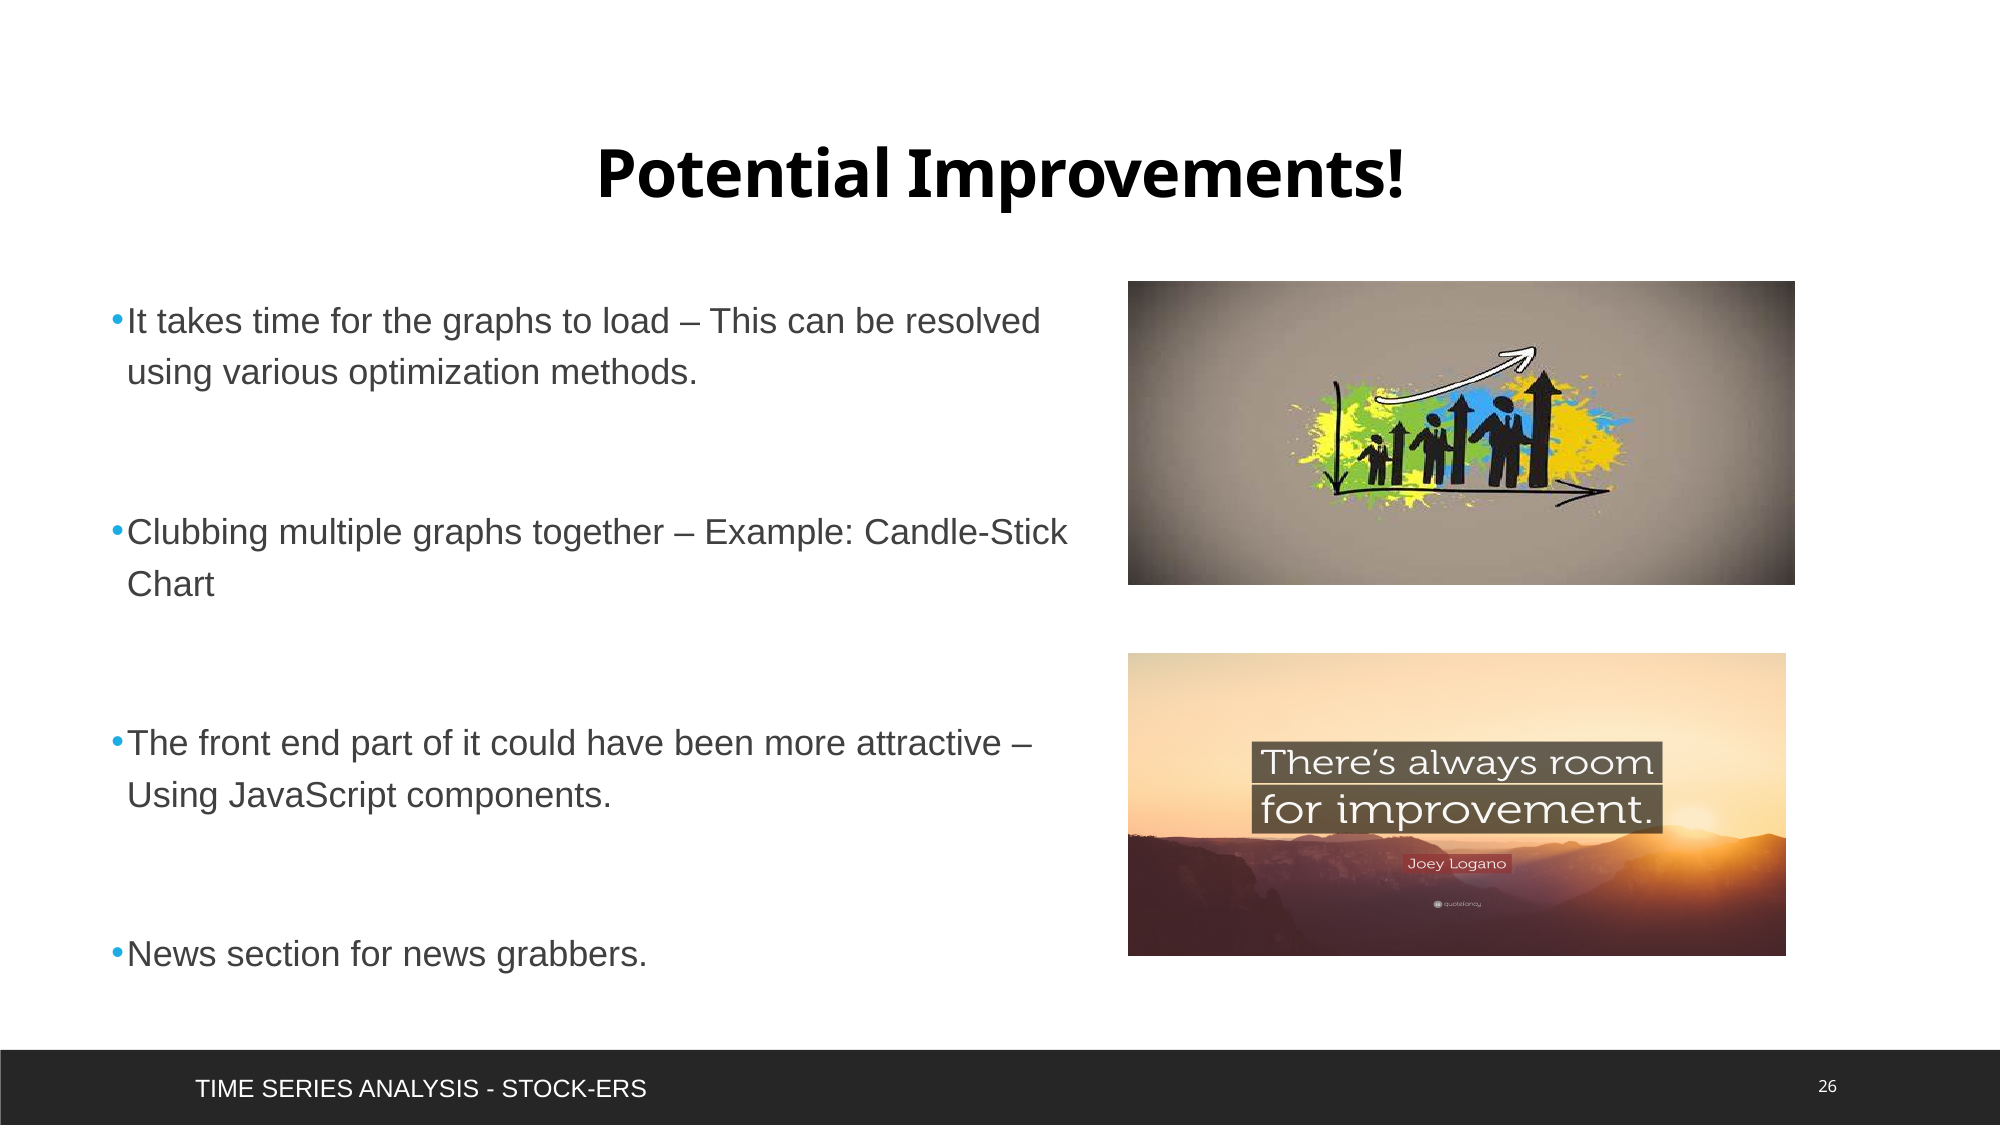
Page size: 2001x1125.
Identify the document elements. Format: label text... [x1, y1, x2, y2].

list It takes time for the graphs to load – This can be resolved using various optimization methods. Clubbing multiple graphs together – Example: Candle-Stick Chart The front end part of it could have been more attractive – Using JavaScript components. News section for news grabbers. [111, 281, 1121, 983]
footer Time series analysis - Stock-ers [180, 1057, 1299, 1118]
title Potential Improvements! [176, 118, 1824, 305]
picture [1127, 280, 1795, 585]
picture [1127, 652, 1786, 957]
slide_number 26 [1803, 1057, 1932, 1118]
